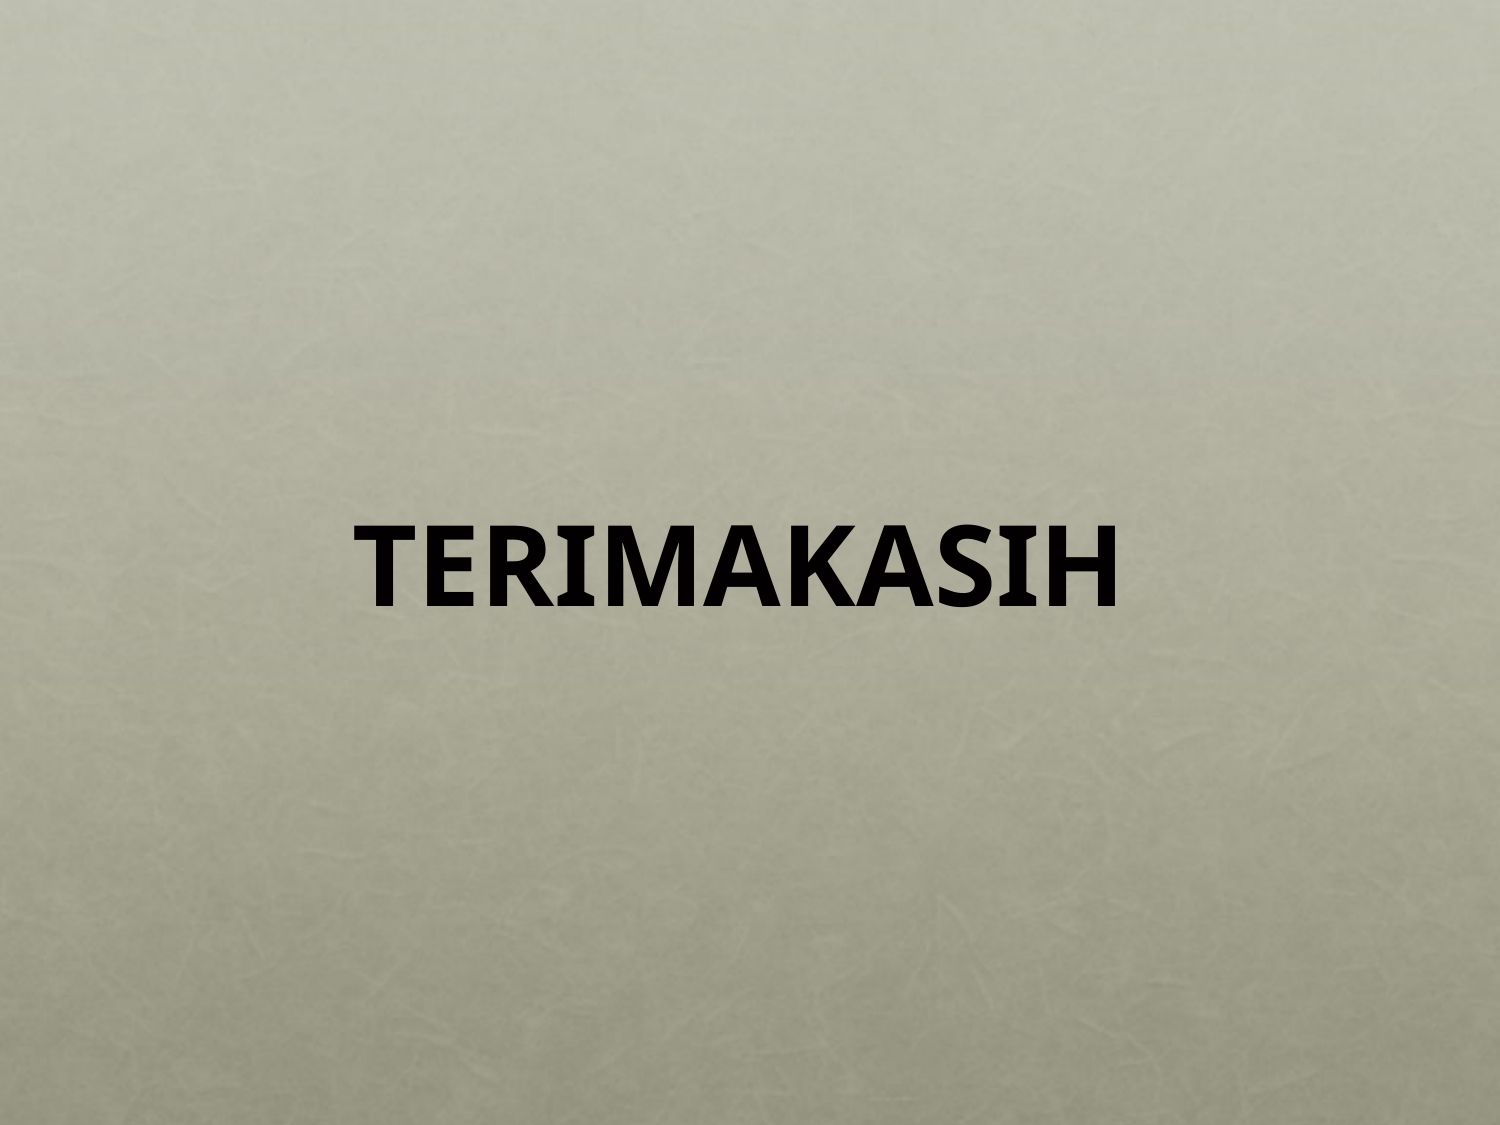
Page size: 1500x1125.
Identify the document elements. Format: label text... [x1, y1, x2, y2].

text_box TERIMAKASIH [337, 486, 1142, 637]
picture [0, 0, 1500, 1125]
